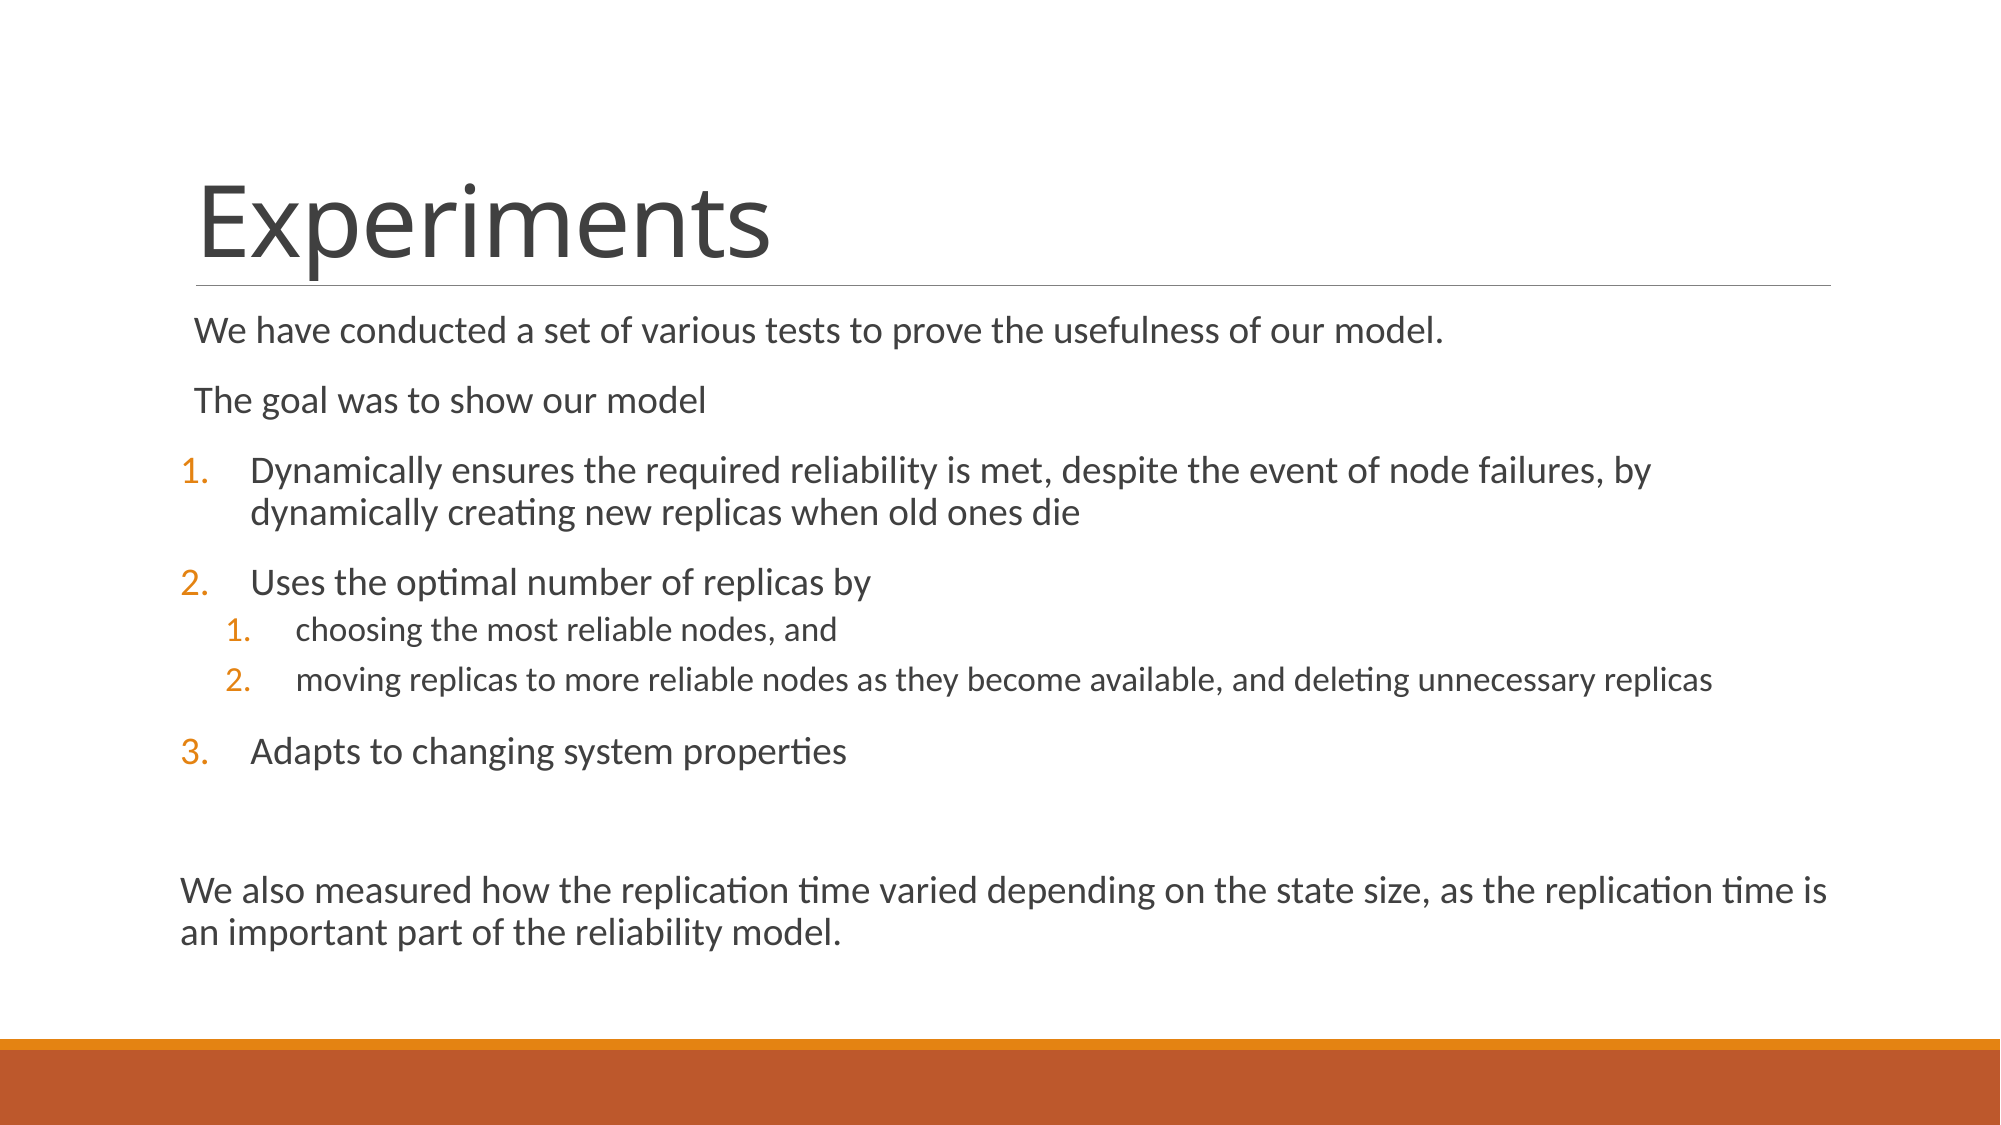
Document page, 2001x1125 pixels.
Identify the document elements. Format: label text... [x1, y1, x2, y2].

list We have conducted a set of various tests to prove the usefulness of our model. The goal was to show our model Dynamically ensures the required reliability is met, despite the event of node failures, by dynamically creating new replicas when old ones die Uses the optimal number of replicas by choosing the most reliable nodes, and moving replicas to more reliable nodes as they become available, and deleting unnecessary replicas Adapts to changing system properties We also measured how the replication time varied depending on the state size, as the replication time is an important part of the reliability model. [180, 302, 1830, 963]
title Experiments [180, 47, 1830, 285]
